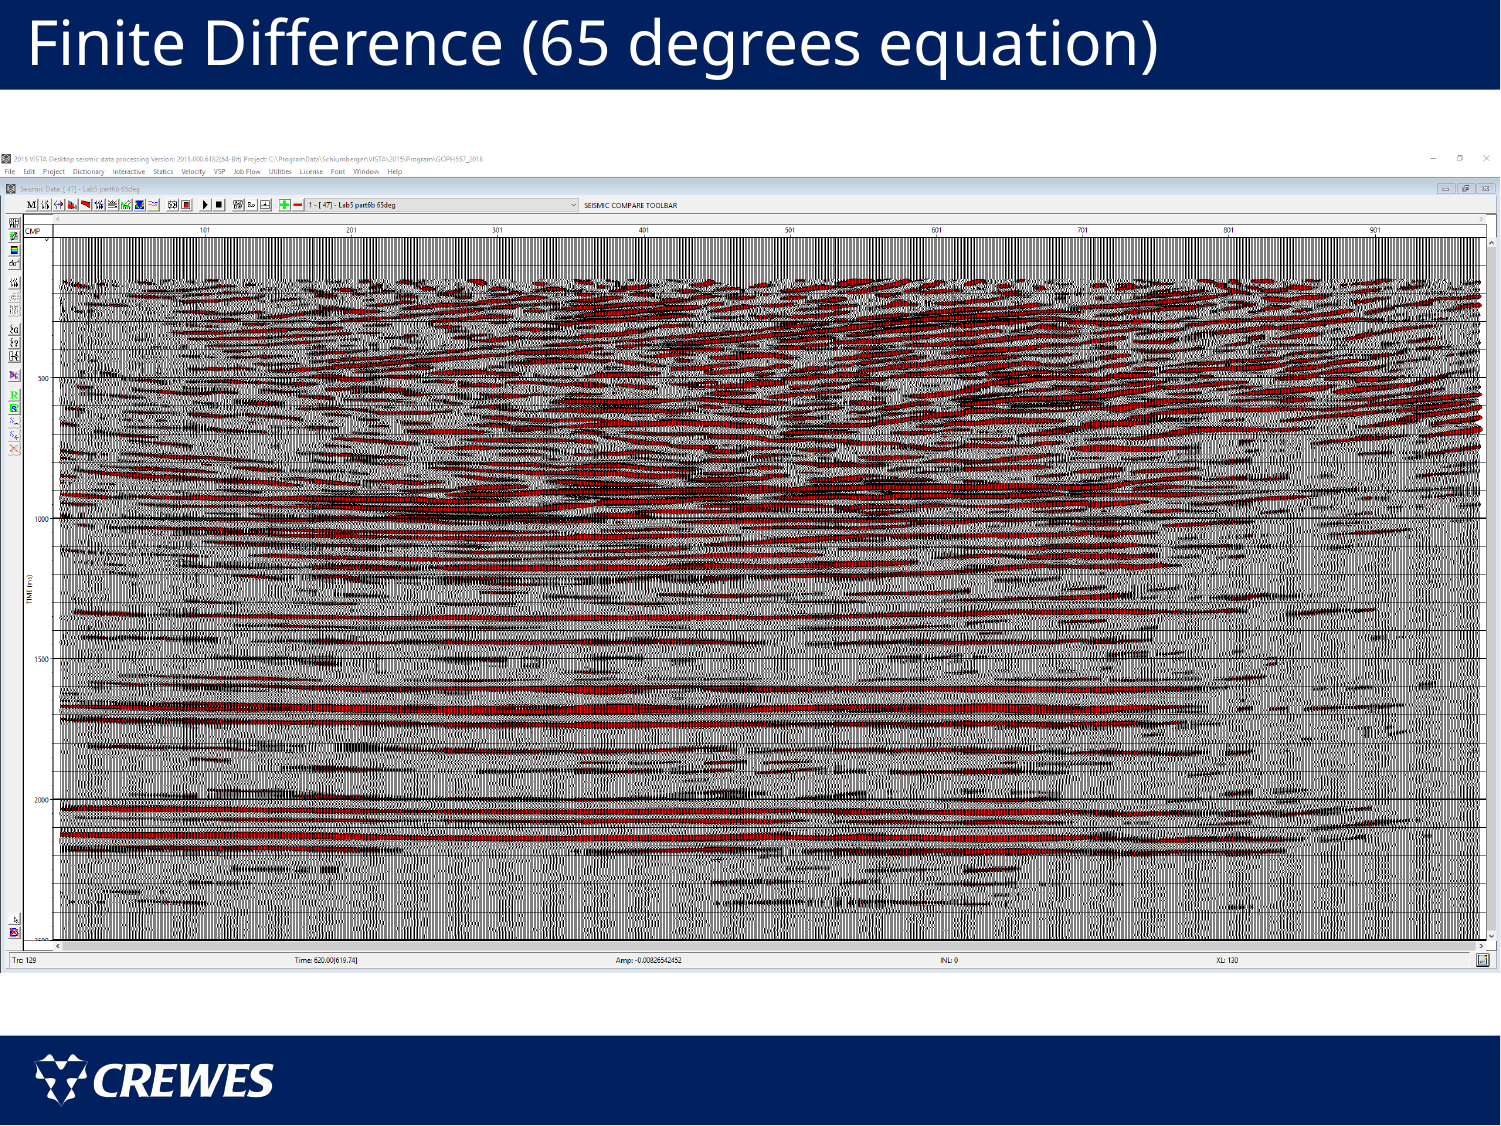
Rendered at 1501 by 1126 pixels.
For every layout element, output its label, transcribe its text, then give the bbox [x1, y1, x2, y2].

picture [33, 1053, 275, 1108]
picture [0, 152, 1501, 973]
title Finite Difference (65 degrees equation) [11, 4, 1487, 87]
